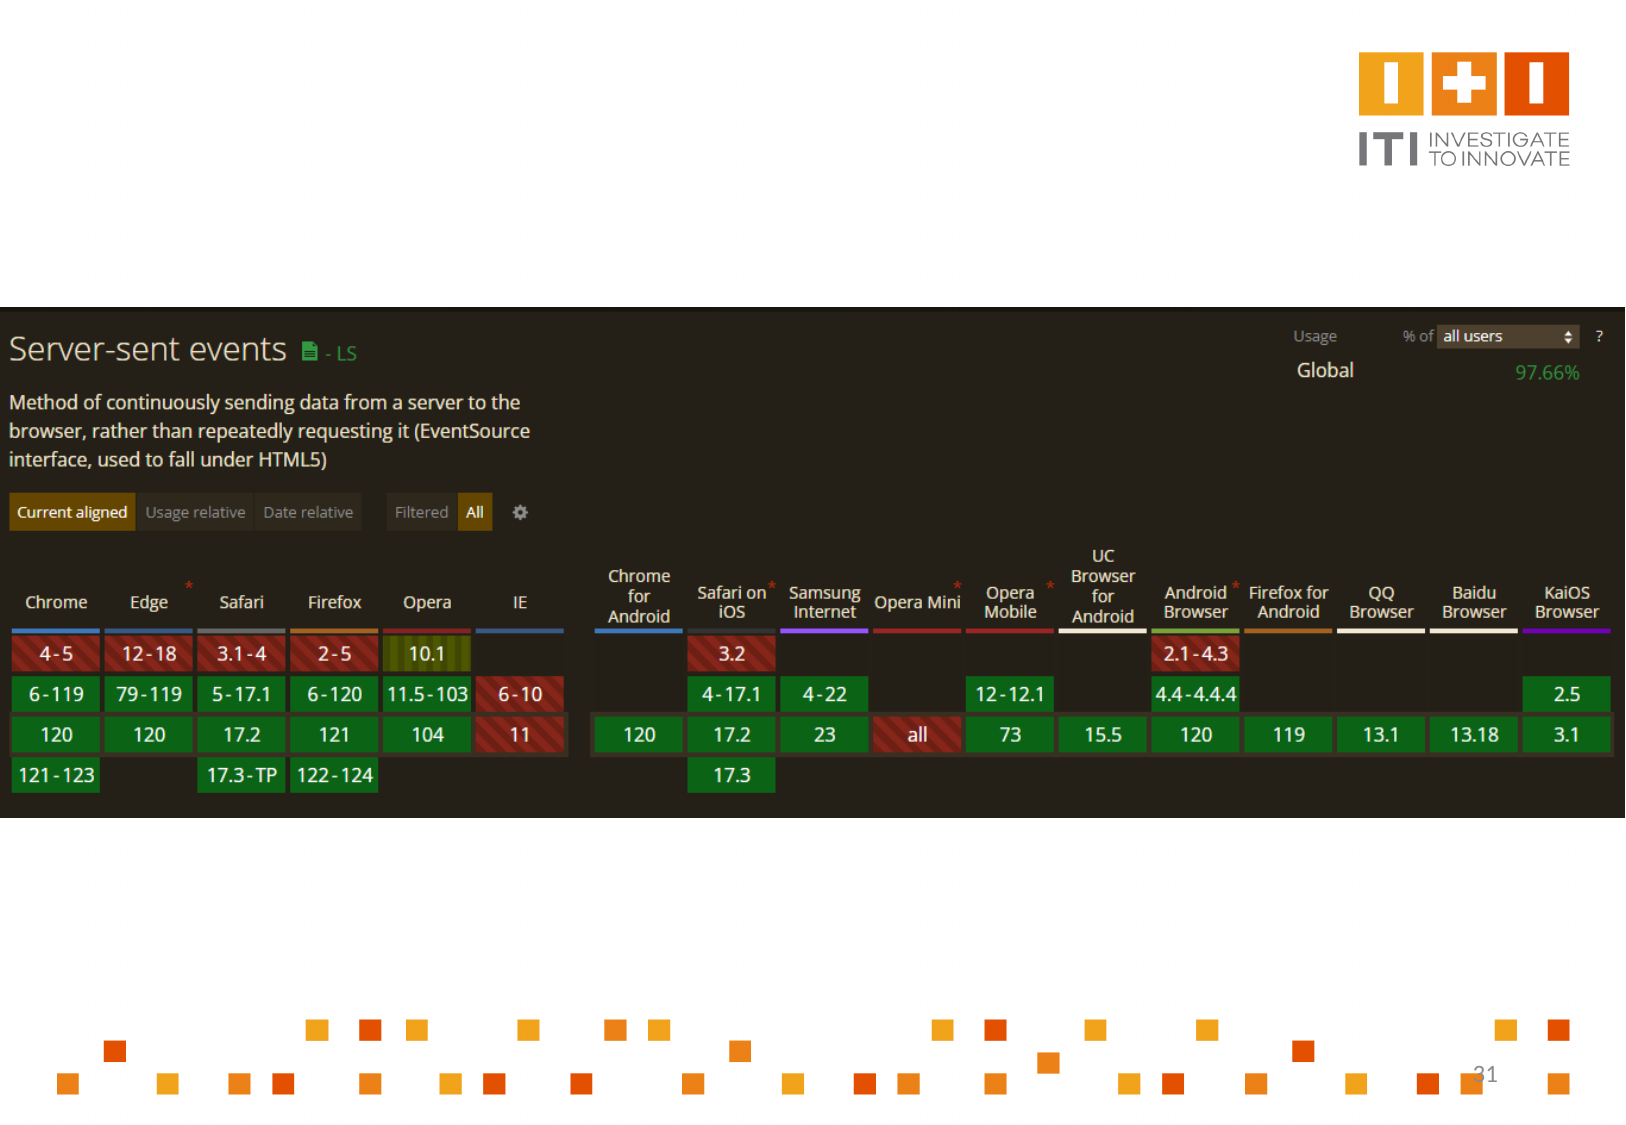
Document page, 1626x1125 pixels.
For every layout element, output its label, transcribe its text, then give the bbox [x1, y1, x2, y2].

picture [0, 0, 1626, 1125]
slide_number 31 [1147, 1042, 1514, 1103]
